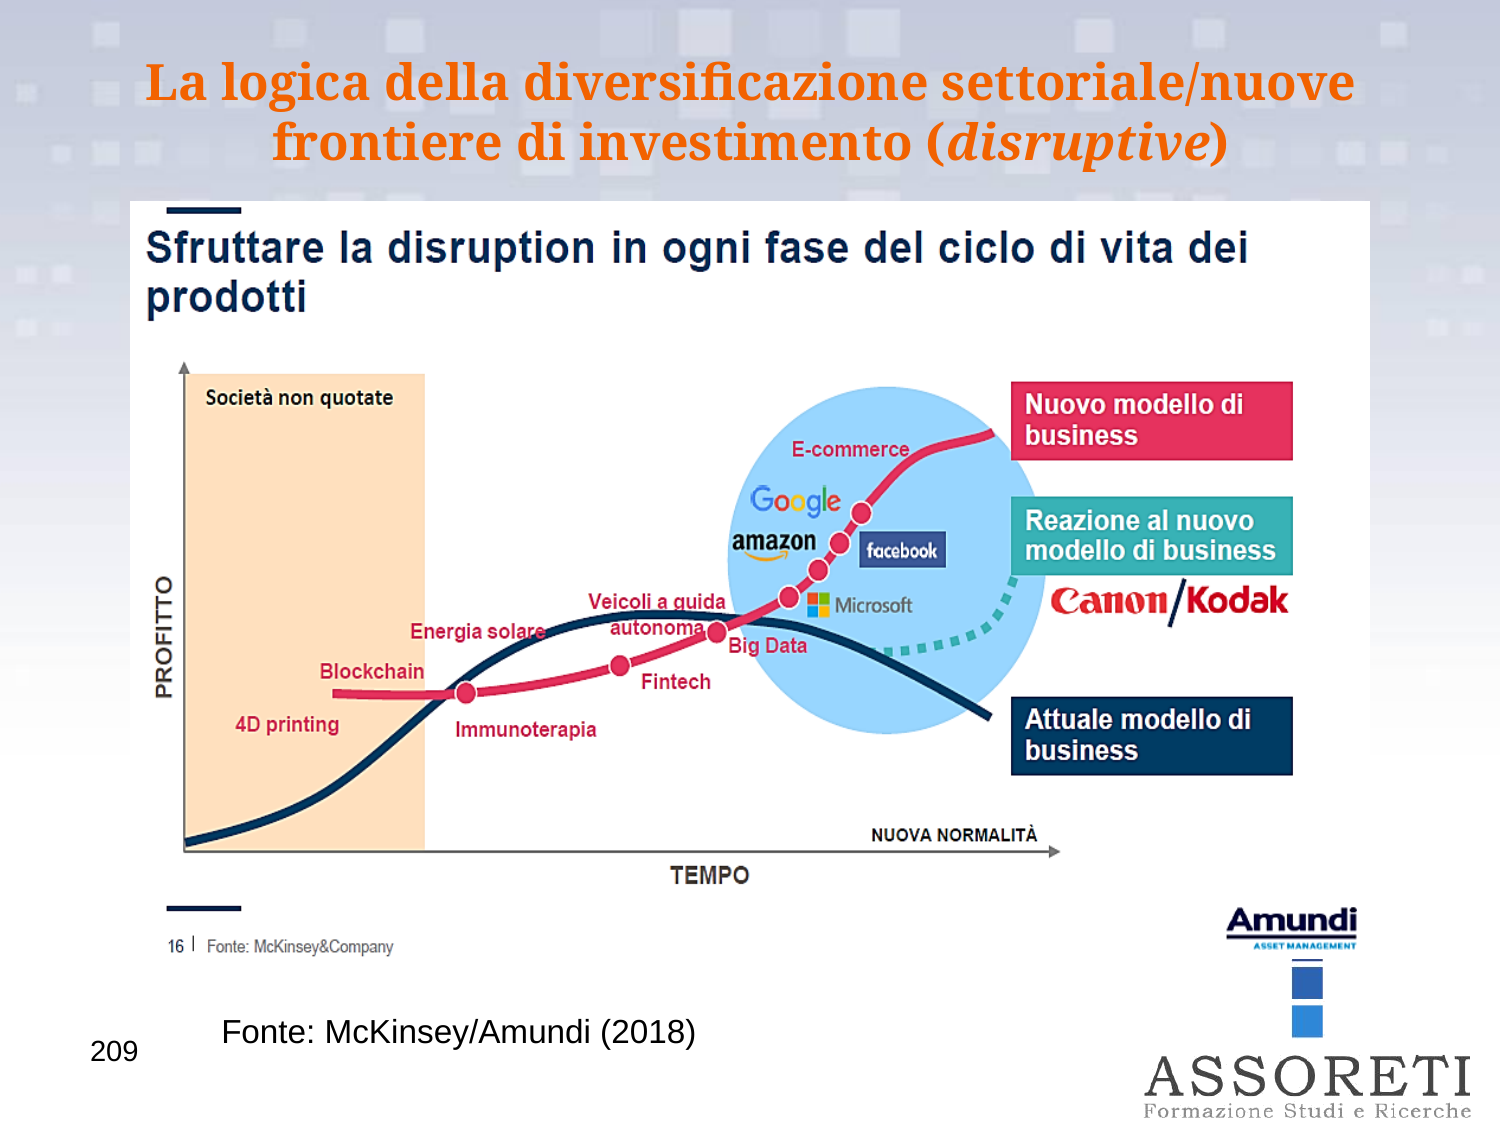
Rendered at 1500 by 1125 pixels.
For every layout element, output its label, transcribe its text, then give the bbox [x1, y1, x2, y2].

picture [0, 0, 1500, 1125]
text_box Fonte: McKinsey/Amundi (2018) [206, 1003, 1458, 1058]
text_box La logica della diversificazione settoriale/nuove frontiere di investimento (disruptive) [72, 42, 1431, 178]
slide_number 209 [74, 1024, 426, 1103]
